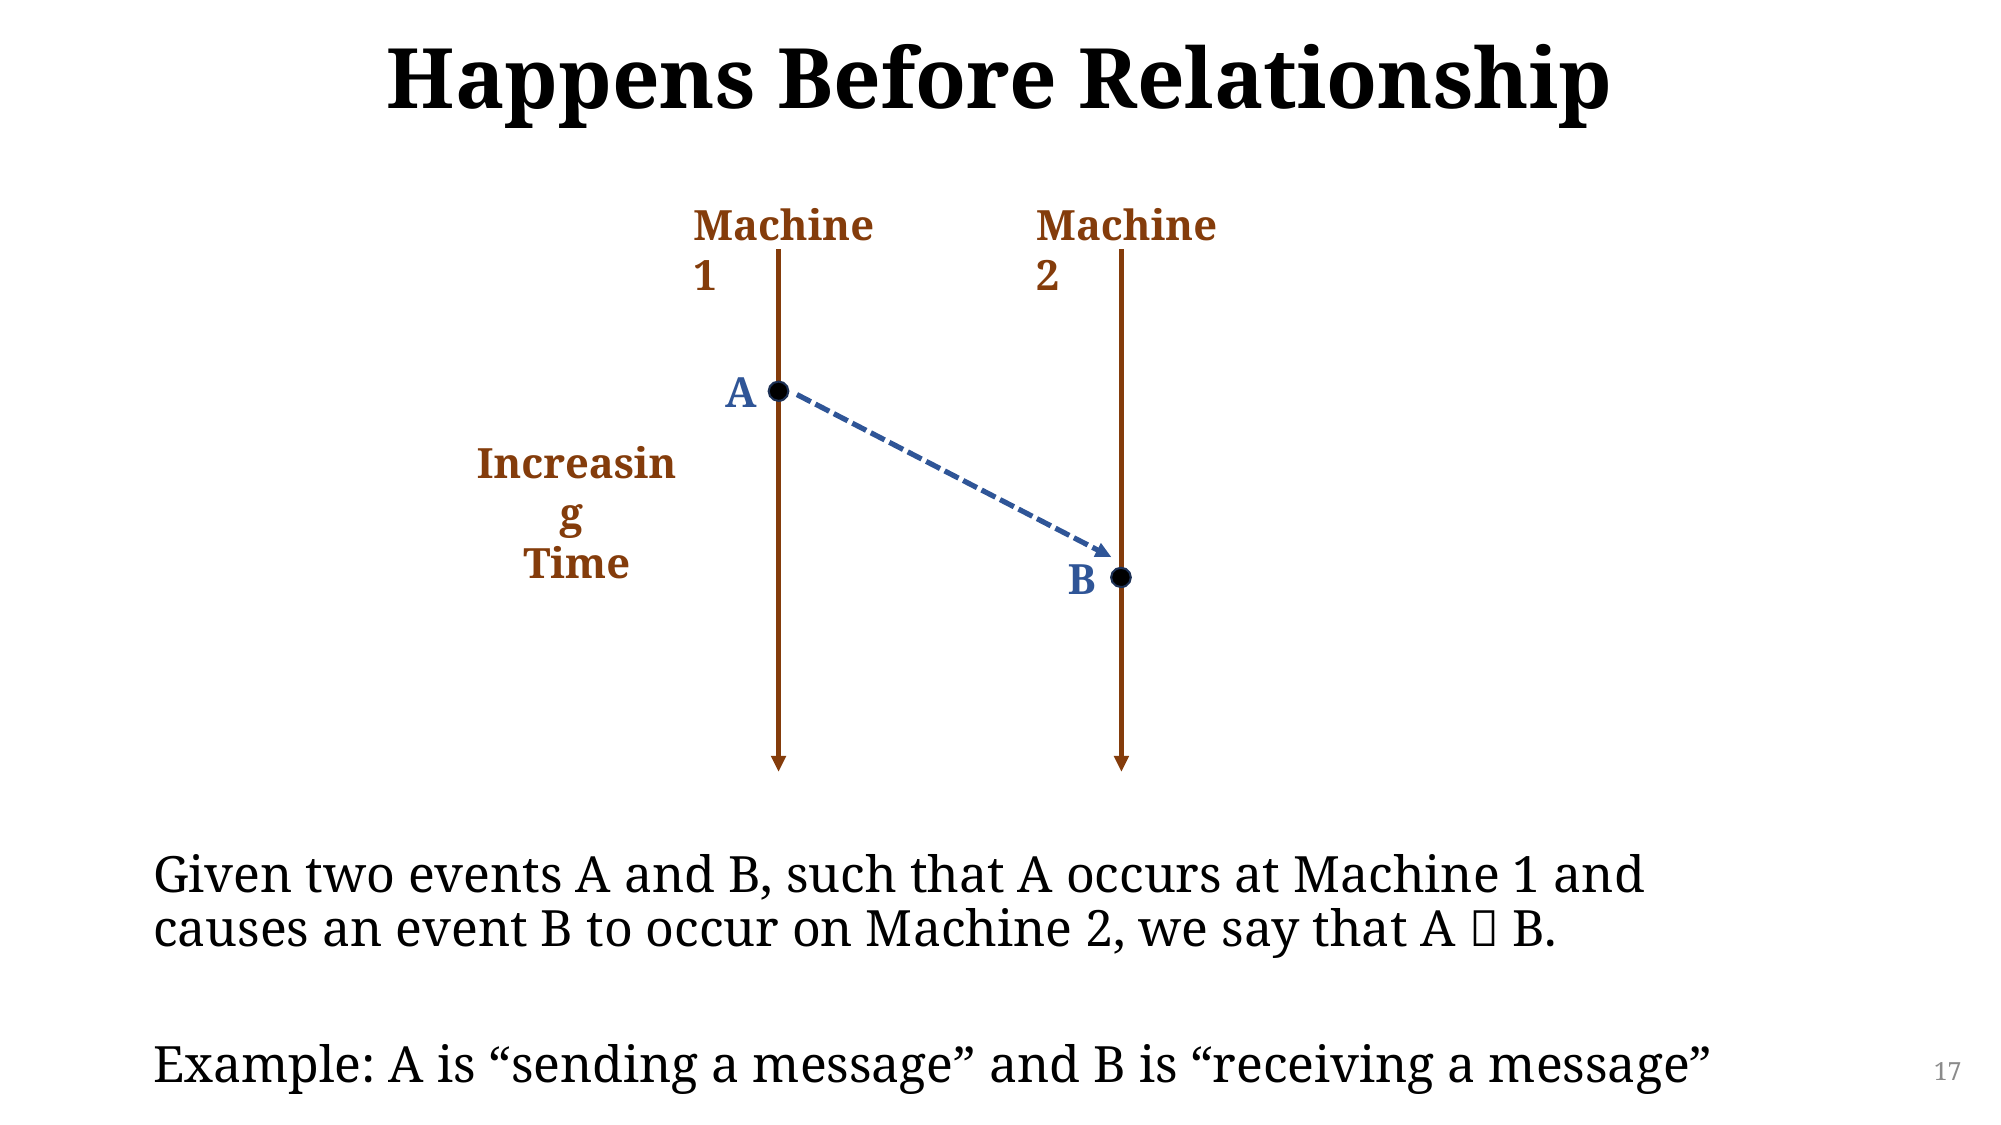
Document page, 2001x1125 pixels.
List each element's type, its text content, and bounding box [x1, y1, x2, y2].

text_box B [1053, 545, 1113, 611]
text_box [779, 380, 790, 402]
text_box Machine 1 [678, 191, 907, 307]
slide_number 17 [1526, 1042, 1977, 1103]
list Given two events A and B, such that A occurs at Machine 1 and causes an event B to occur on Machine 2, we say that A  B. Example: A is “sending a message” and B is “receiving a message” [138, 841, 1795, 1103]
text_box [796, 394, 1112, 558]
text_box Increasing Time [457, 429, 696, 595]
text_box [1122, 566, 1132, 588]
text_box A [710, 358, 770, 424]
text_box Machine 2 [1021, 191, 1250, 307]
text_box [770, 380, 778, 402]
title Happens Before Relationship [137, 0, 1863, 163]
text_box [1113, 566, 1121, 589]
